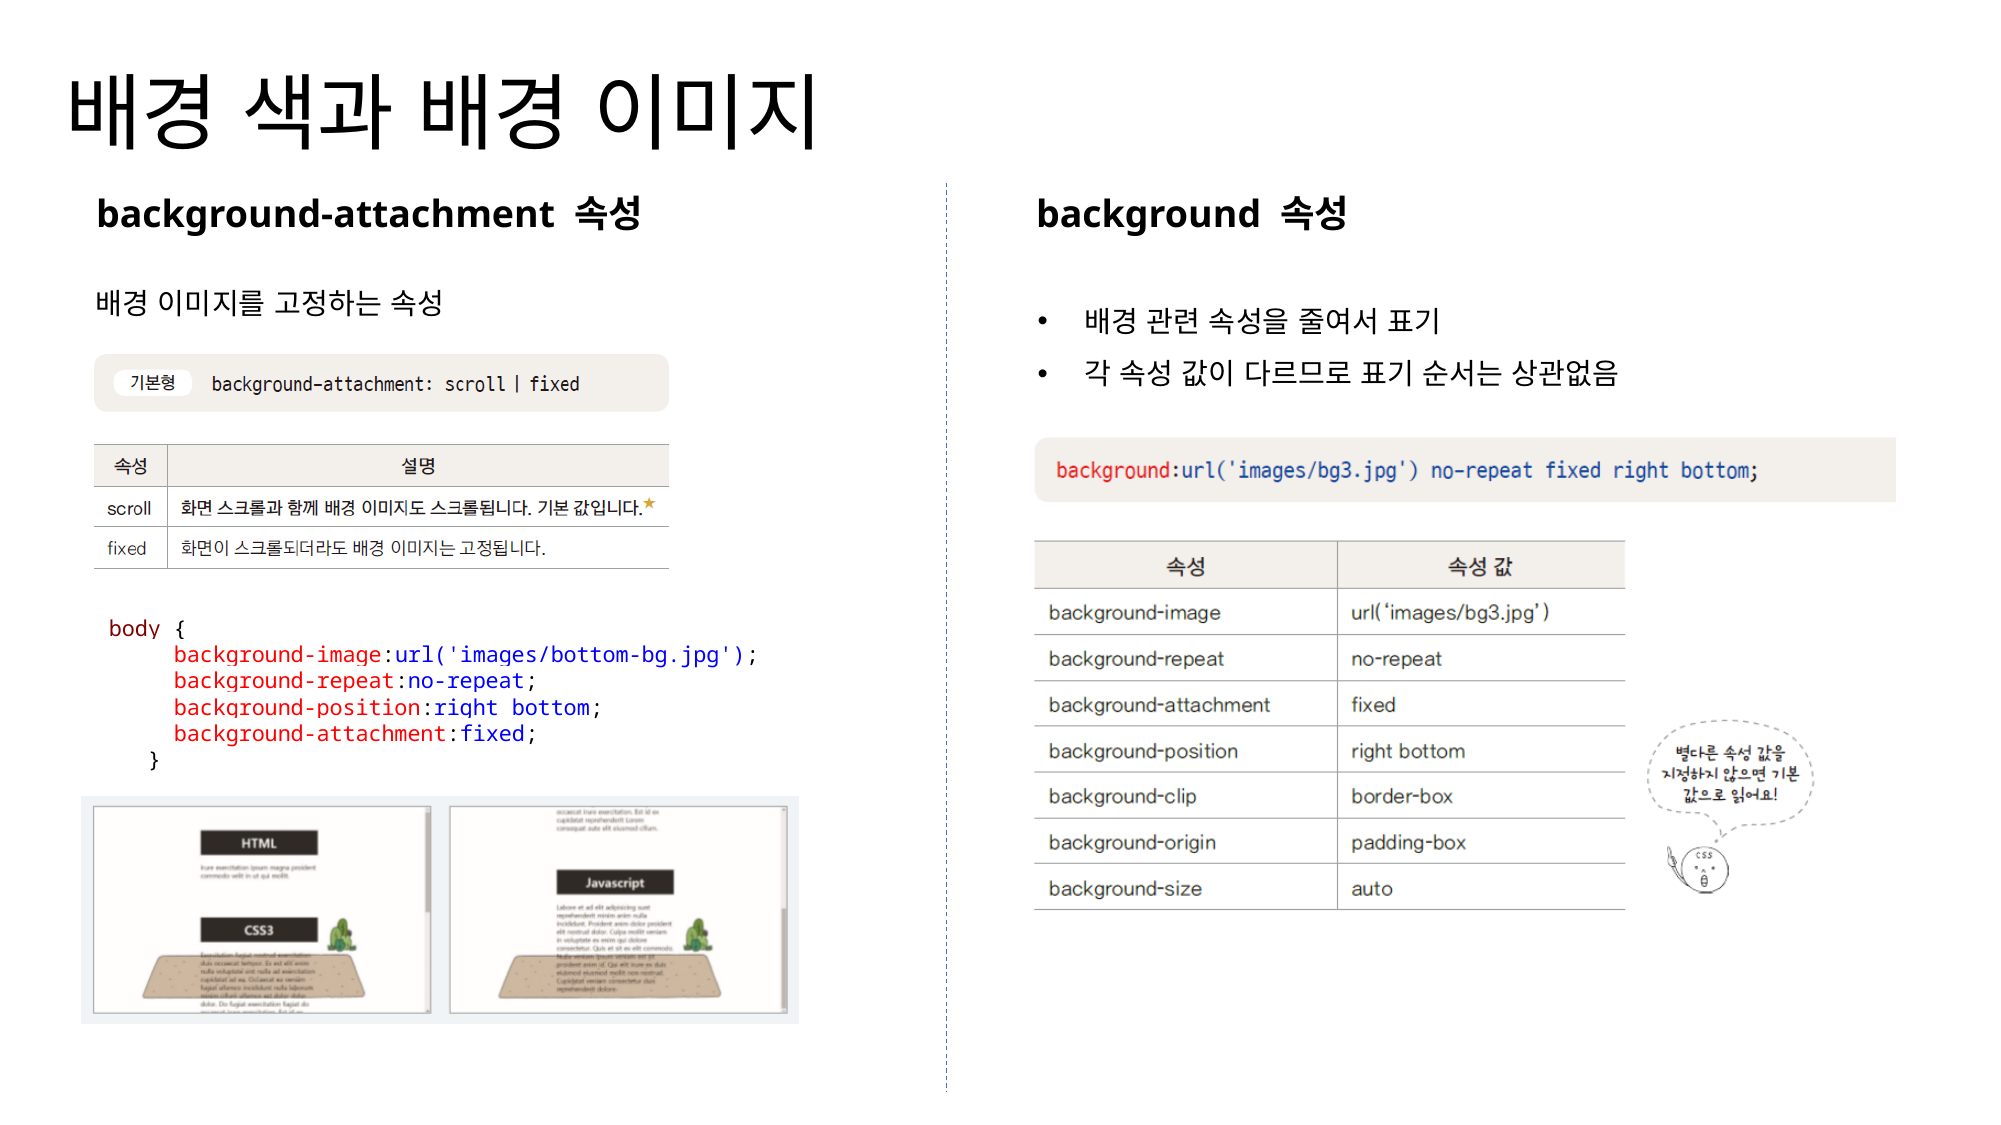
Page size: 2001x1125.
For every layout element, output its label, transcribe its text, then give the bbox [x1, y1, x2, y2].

text_box 배경 색과 배경 이미지 [50, 52, 1051, 168]
text_box background-attachment 속성 [81, 182, 799, 243]
text_box body { background-image:url('images/bottom-bg.jpg'); background-repeat:no-repeat; background-position:right bottom; background-attachment:fixed; } [81, 607, 821, 780]
picture [81, 796, 799, 1024]
text_box 배경 관련 속성을 줄여서 표기 각 속성 값이 다르므로 표기 순서는 상관없음 [1022, 278, 1799, 398]
text_box 배경 이미지를 고정하는 속성 [81, 278, 633, 328]
text_box background 속성 [1021, 182, 1739, 243]
picture [1019, 424, 1896, 921]
picture [81, 345, 676, 573]
